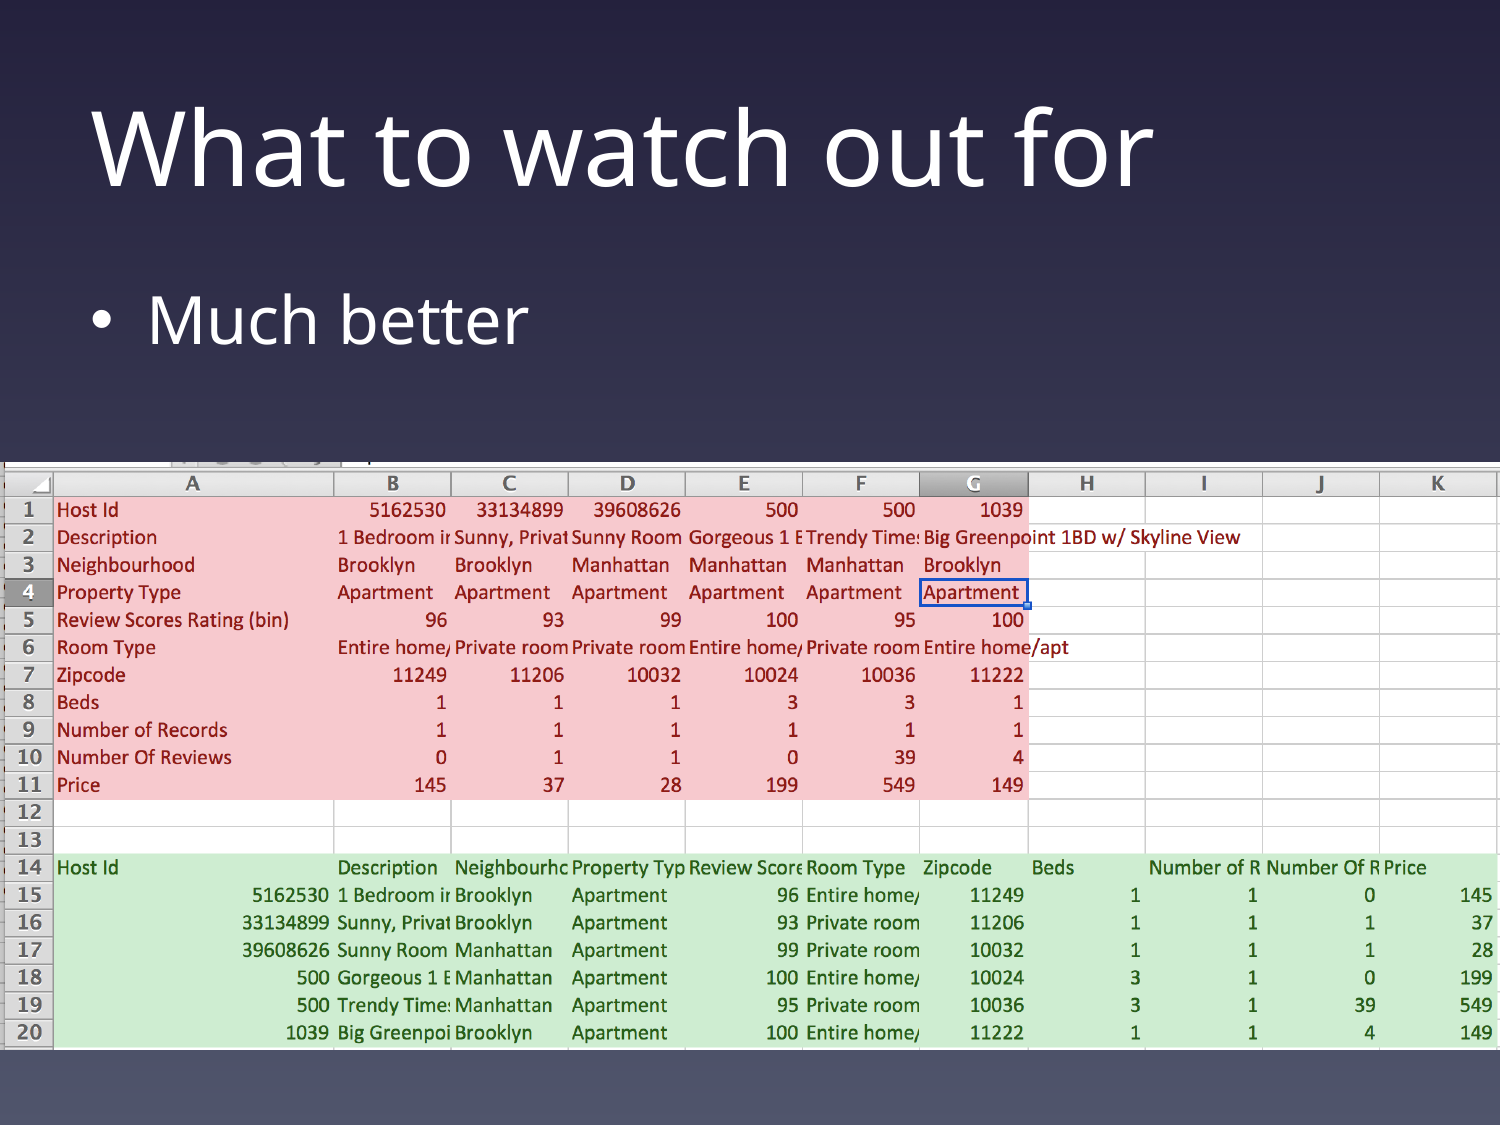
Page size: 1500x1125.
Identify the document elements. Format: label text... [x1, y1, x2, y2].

title What to watch out for [75, 75, 1425, 262]
list Much better [75, 262, 1425, 460]
picture [0, 462, 1500, 1050]
